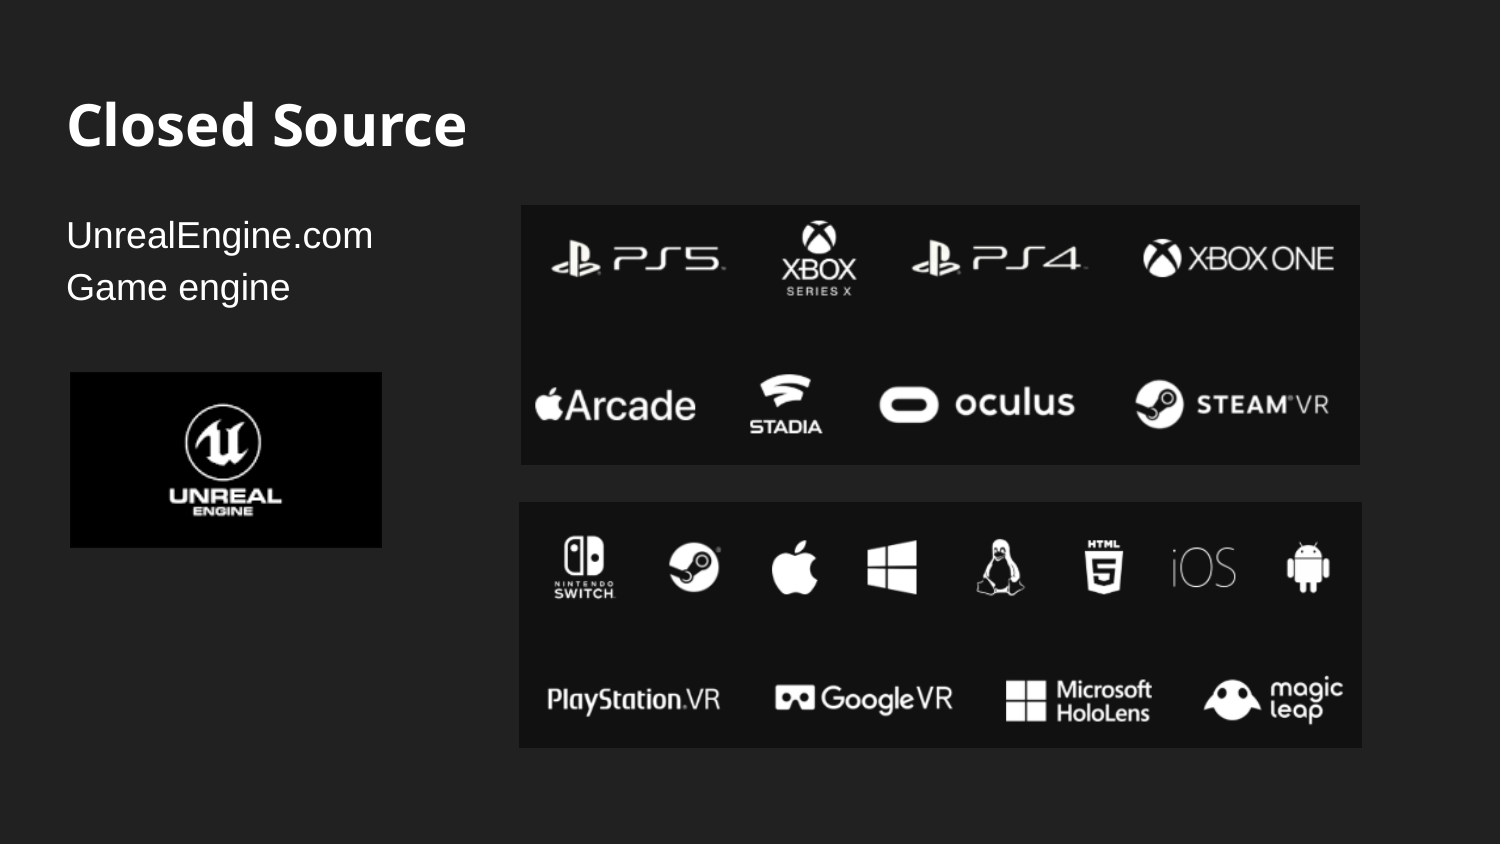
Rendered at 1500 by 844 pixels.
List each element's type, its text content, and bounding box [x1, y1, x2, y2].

picture [521, 205, 1361, 465]
title Closed Source [51, 72, 1449, 167]
picture [519, 502, 1363, 748]
list UnrealEngine.com Game engine [51, 189, 1323, 750]
picture [70, 372, 382, 548]
